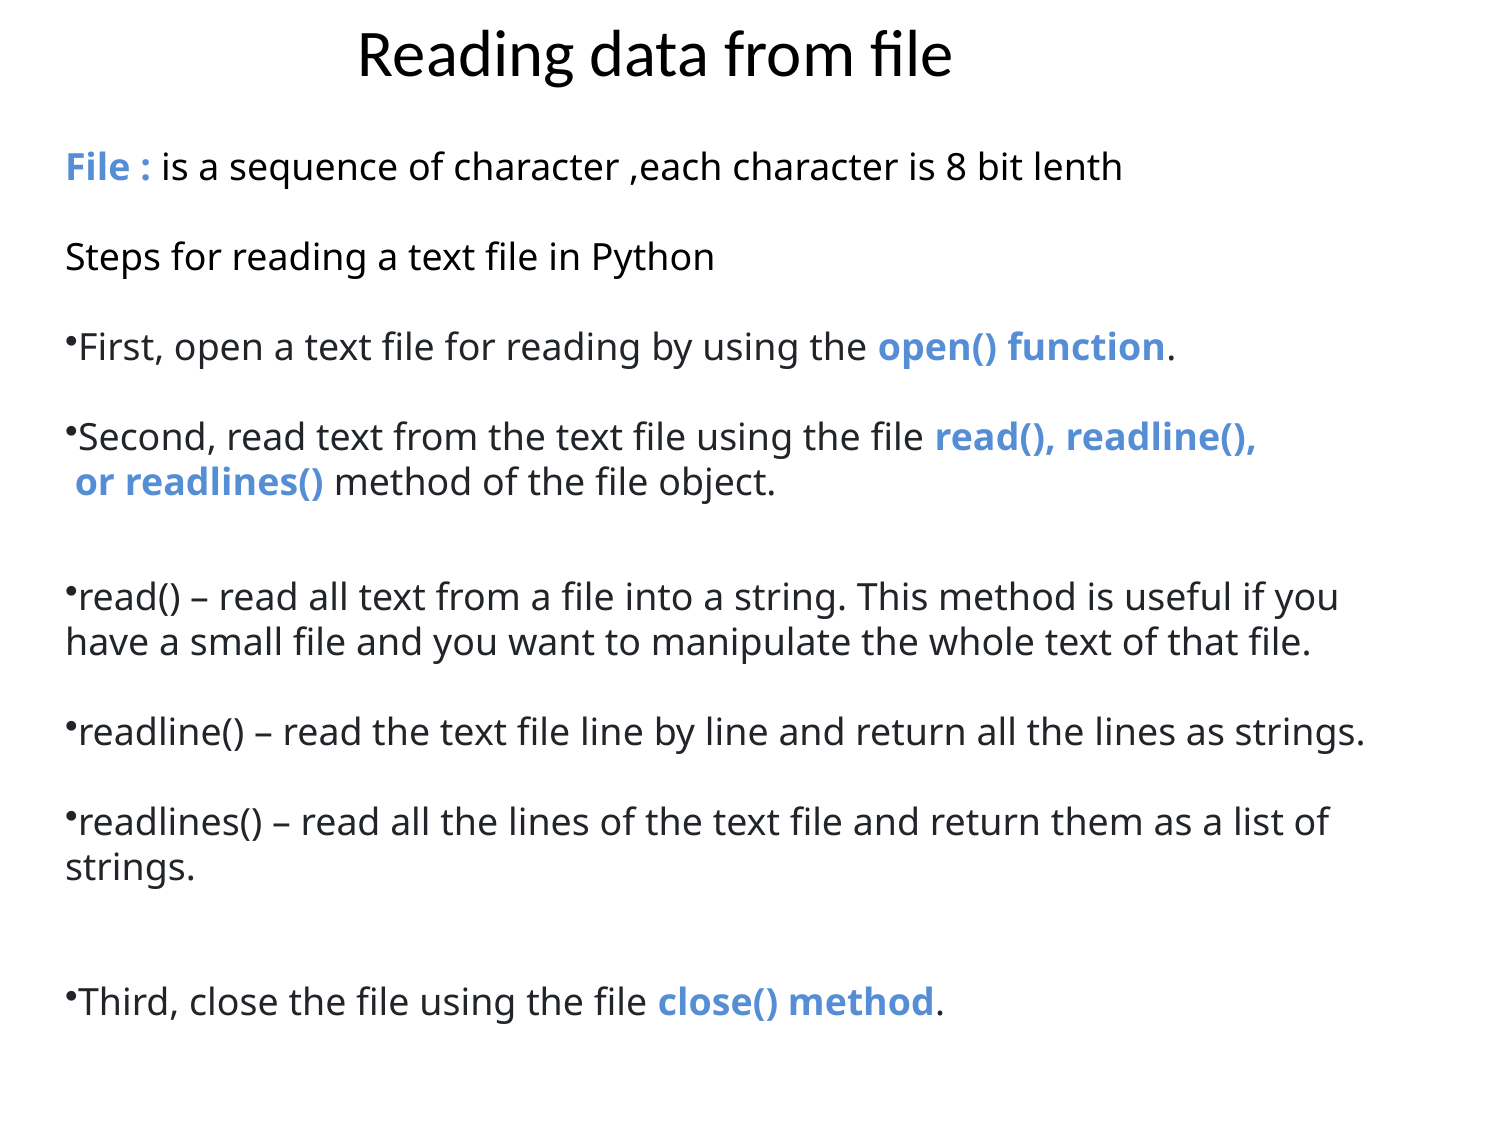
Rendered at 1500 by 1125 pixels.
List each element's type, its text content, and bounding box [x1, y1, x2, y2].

text_box File : is a sequence of character ,each character is 8 bit lenth Steps for reading a text file in Python First, open a text file for reading by using the open() function. Second, read text from the text file using the file read(), readline(), or readlines() method of the file object. read() – read all text from a file into a string. This method is useful if you have a small file and you want to manipulate the whole text of that file. readline() – read the text file line by line and return all the lines as strings. readlines() – read all the lines of the text file and return them as a list of strings. Third, close the file using the file close() method. [50, 135, 1425, 1121]
title Reading data from file [237, 24, 1075, 75]
